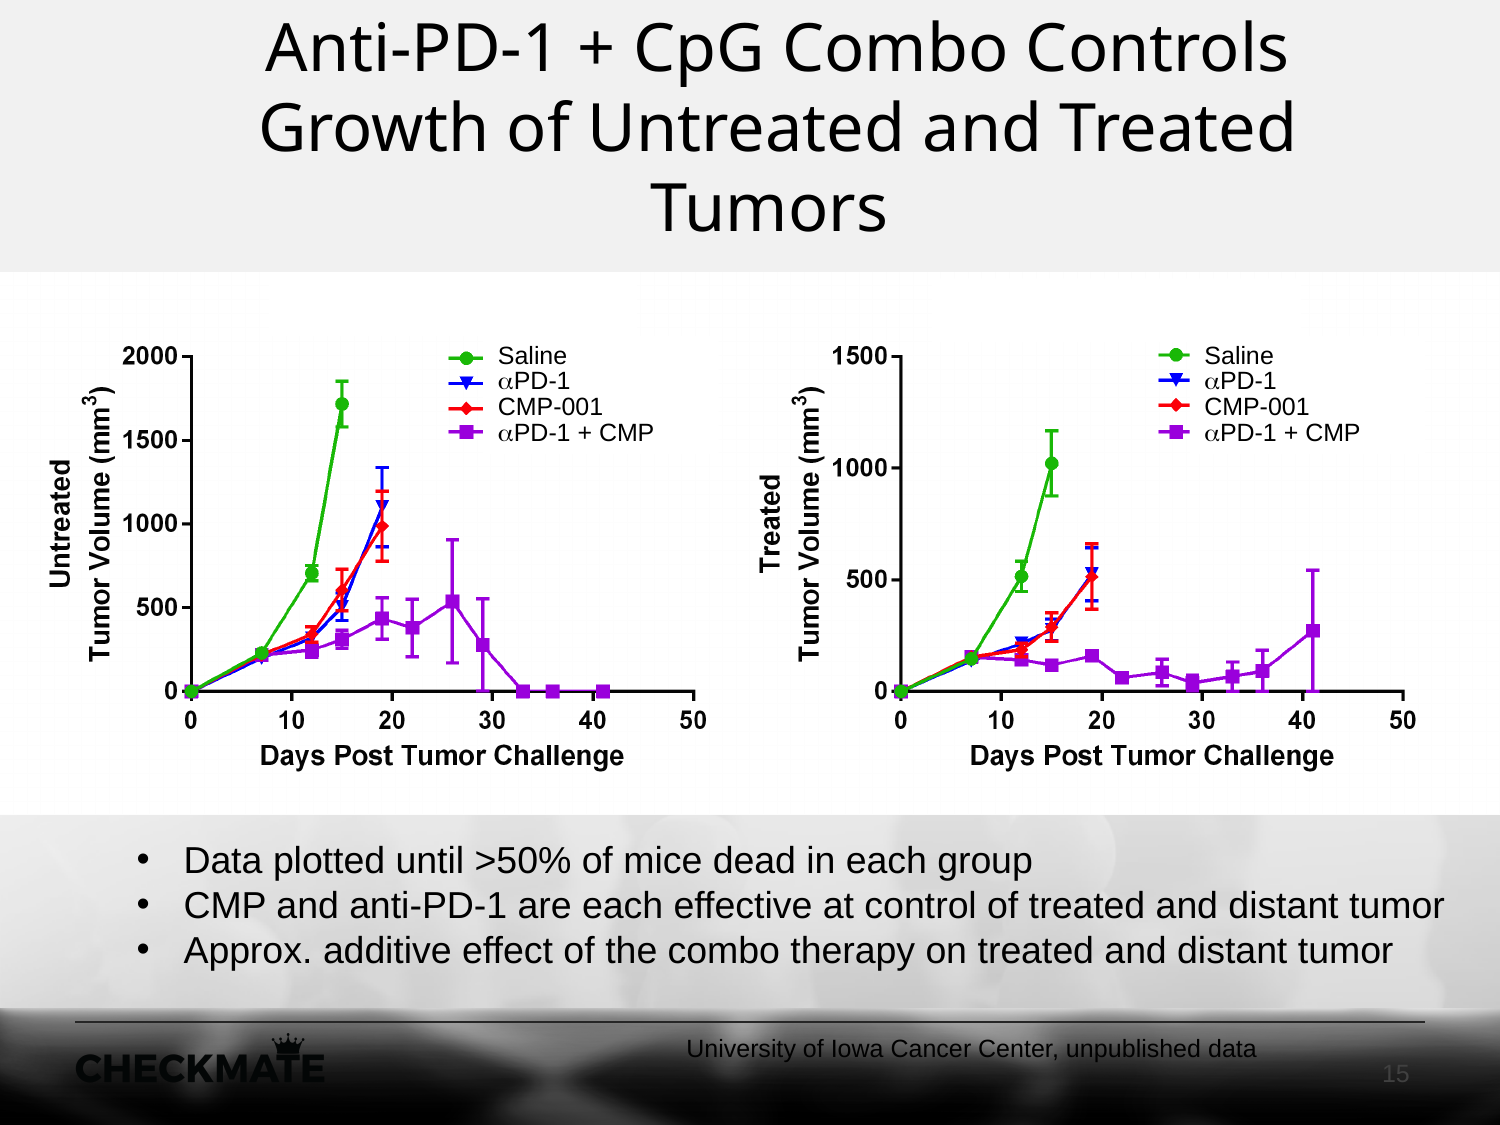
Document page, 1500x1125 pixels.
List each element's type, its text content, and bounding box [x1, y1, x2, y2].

title Anti-PD-1 + CpG Combo Controls Growth of Untreated and Treated Tumors [131, 45, 1426, 205]
text_box Data plotted until >50% of mice dead in each group CMP and anti-PD-1 are each effective at control of treated and distant tumor Approx. additive effect of the combo therapy on treated and distant tumor [121, 828, 1461, 979]
text_box University of Iowa Cancer Center, unpublished data [671, 1025, 1274, 1070]
slide_number 15 [1074, 1042, 1425, 1103]
picture [0, 0, 1500, 1125]
